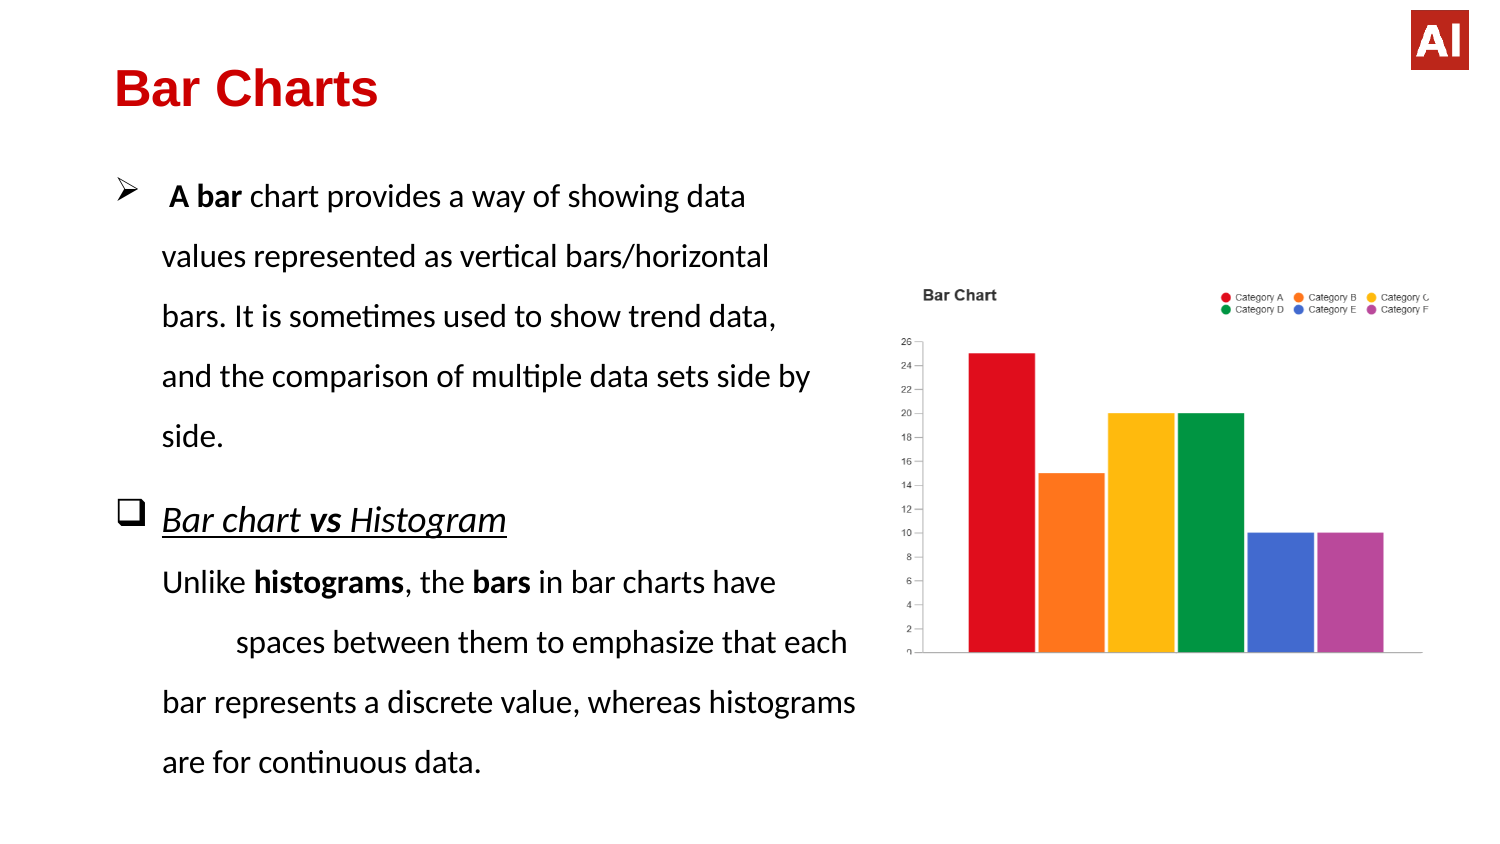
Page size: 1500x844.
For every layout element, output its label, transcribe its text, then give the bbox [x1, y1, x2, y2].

picture [1411, 10, 1469, 70]
text_box Bar Charts [99, 46, 1063, 125]
text_box A bar chart provides a way of showing data values represented as vertical bars/horizontal bars. It is sometimes used to show trend data, and the comparison of multiple data sets side by side. [99, 146, 838, 461]
text_box Bar chart vs Histogram Unlike histograms, the bars in bar charts have spaces between them to emphasize that each bar represents a discrete value, whereas histograms are for continuous data. [99, 488, 888, 788]
picture [895, 284, 1436, 660]
